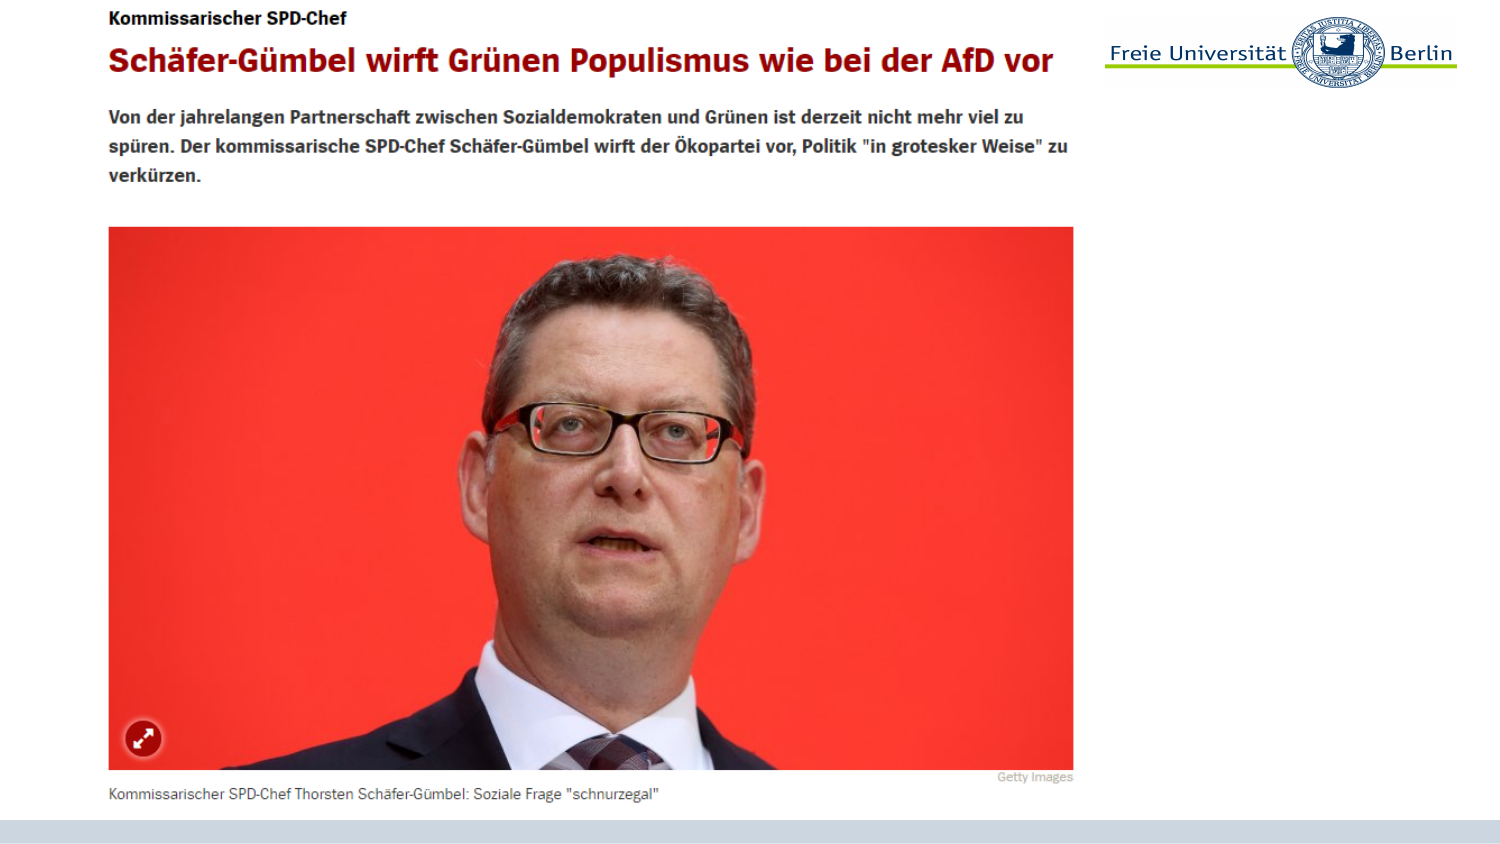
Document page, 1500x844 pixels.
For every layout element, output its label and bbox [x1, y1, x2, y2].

picture [1105, 17, 1457, 88]
list [92, 0, 1088, 815]
